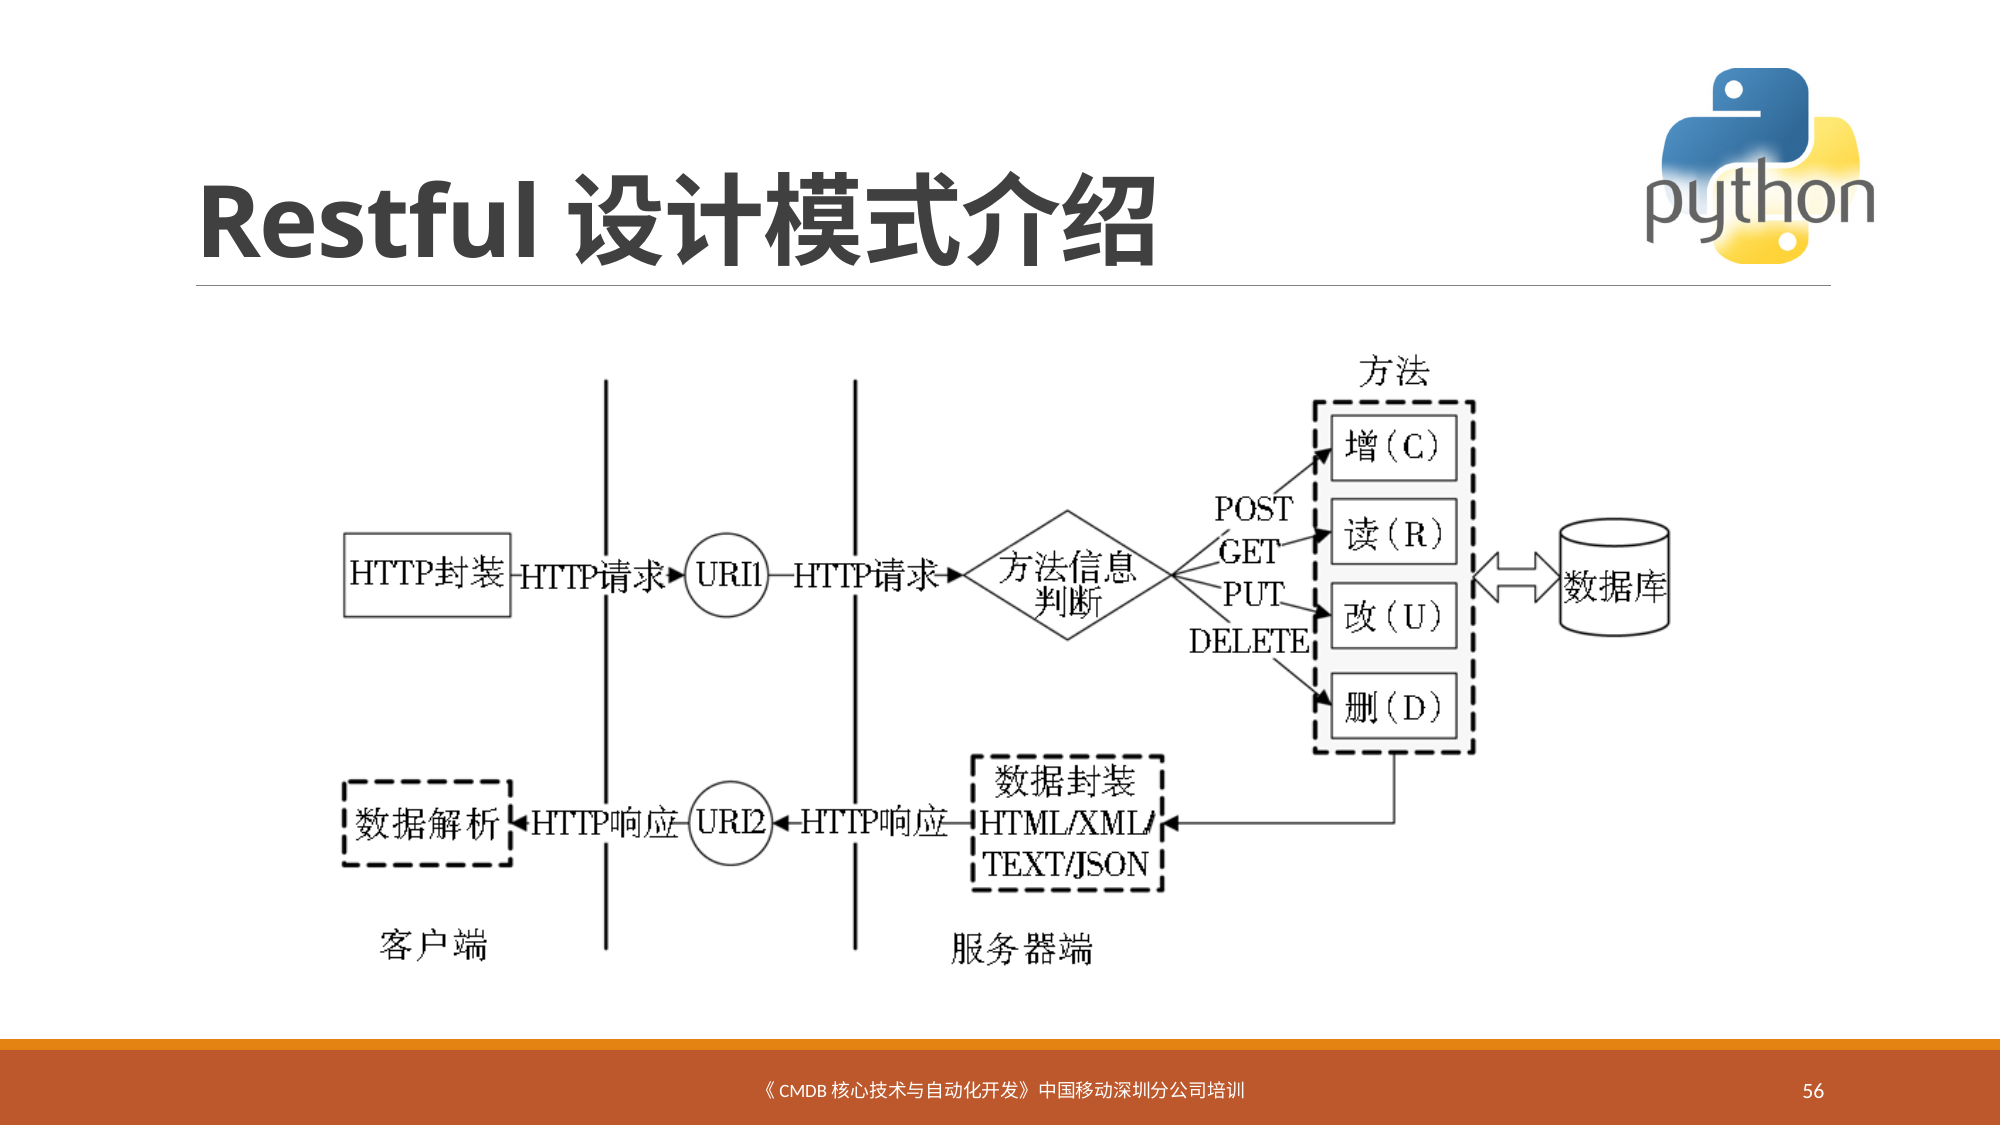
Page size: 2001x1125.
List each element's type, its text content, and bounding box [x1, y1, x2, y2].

slide_number 56 [1624, 1059, 1840, 1120]
footer 《CMDB核心技术与自动化开发》中国移动深圳分公司培训 [604, 1059, 1396, 1120]
picture [334, 346, 1676, 977]
picture [1616, 68, 1906, 264]
title Restful设计模式介绍 [180, 47, 1830, 285]
